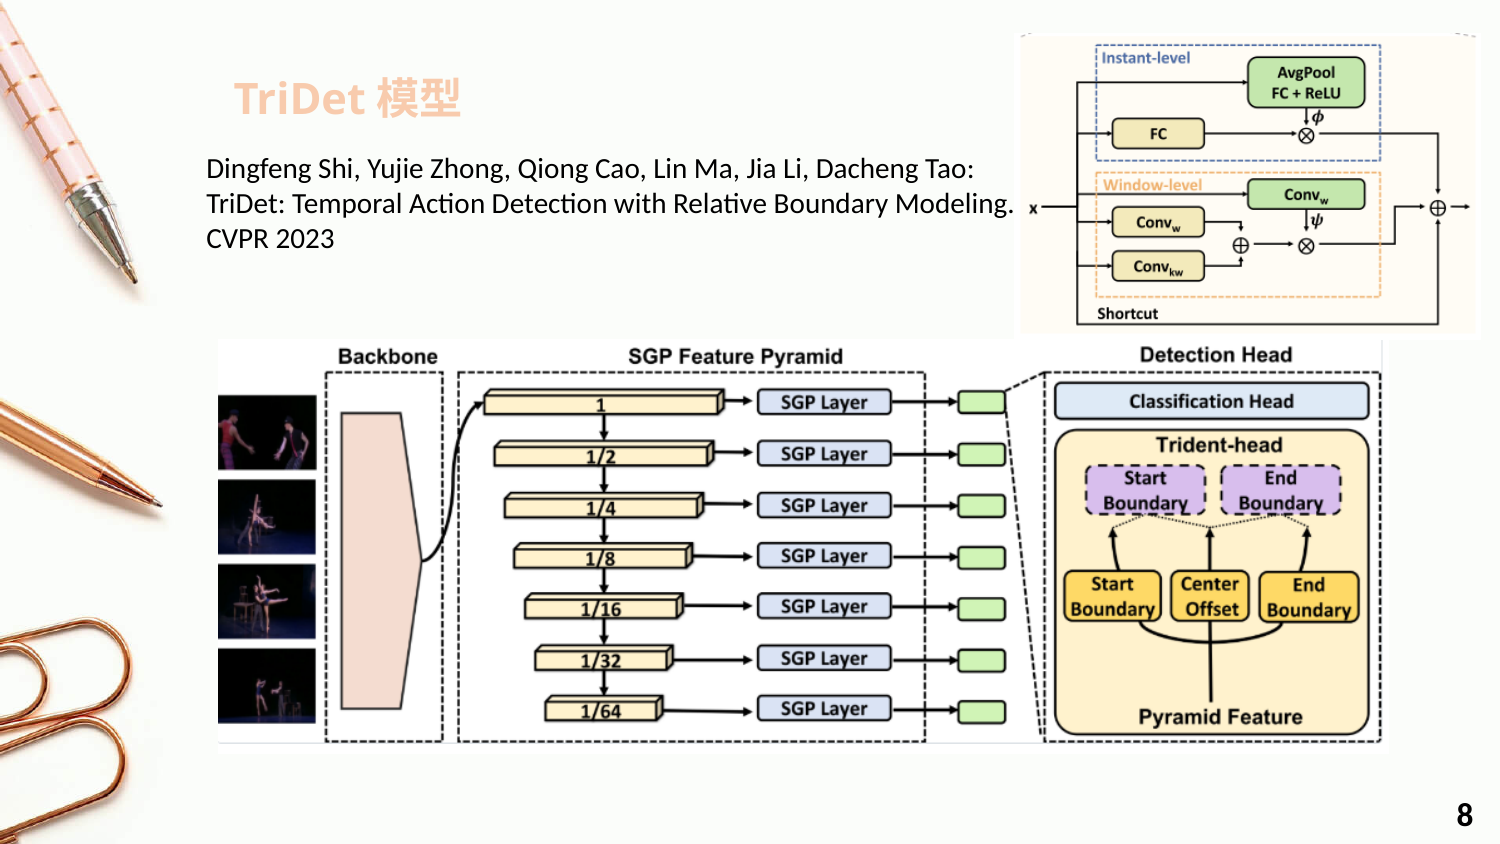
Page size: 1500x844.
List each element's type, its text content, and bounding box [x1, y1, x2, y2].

text_box Dingfeng Shi, Yujie Zhong, Qiong Cao, Lin Ma, Jia Li, Dacheng Tao: TriDet: Temporal Action Detection with Relative Boundary Modeling. CVPR 2023 [191, 142, 1014, 262]
picture [0, 0, 1500, 844]
text_box TriDet模型 [218, 51, 1014, 142]
text_box 8 [1441, 785, 1488, 835]
